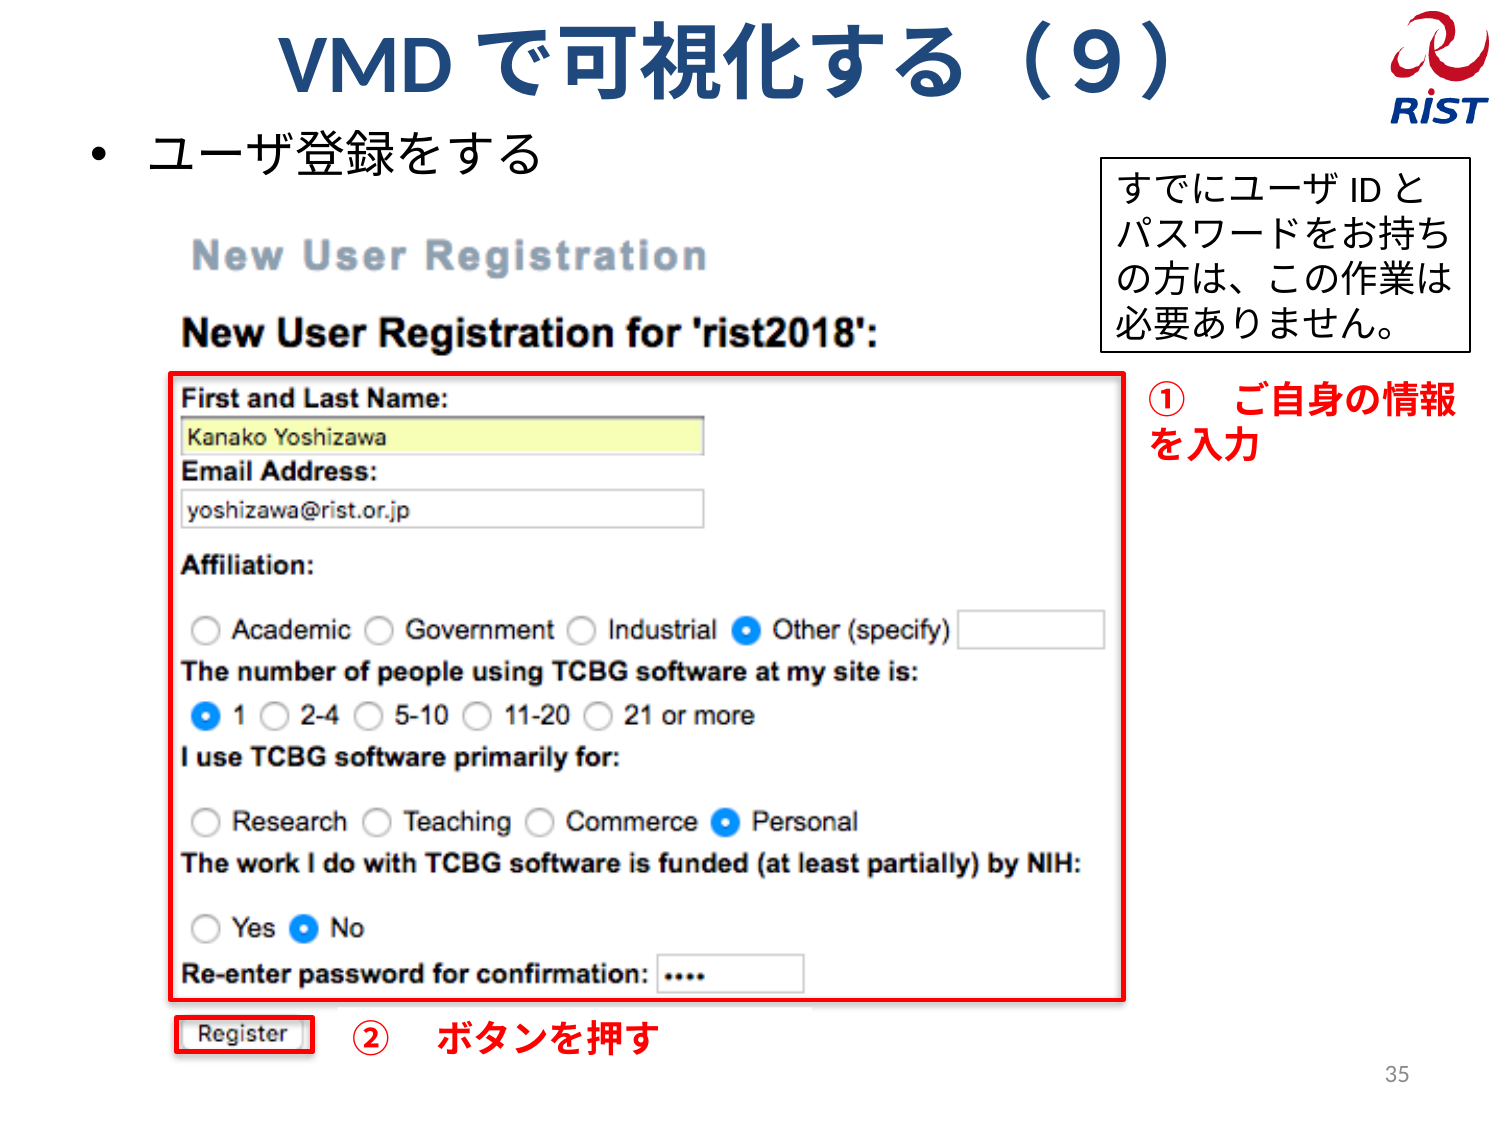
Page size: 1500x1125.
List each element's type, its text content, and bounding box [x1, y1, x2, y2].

text_box すでにユーザIDとパスワードをお持ちの方は、この作業は必要ありません。 [1100, 157, 1471, 353]
list ユーザ登録をする [75, 115, 1399, 1125]
text_box ① ご自身の情報を入力 [1399, 368, 1477, 474]
picture [152, 210, 1160, 1070]
picture [1379, 0, 1500, 135]
title VMDで可視化する（９） [75, 1, 1425, 118]
slide_number 35 [1399, 1042, 1425, 1103]
